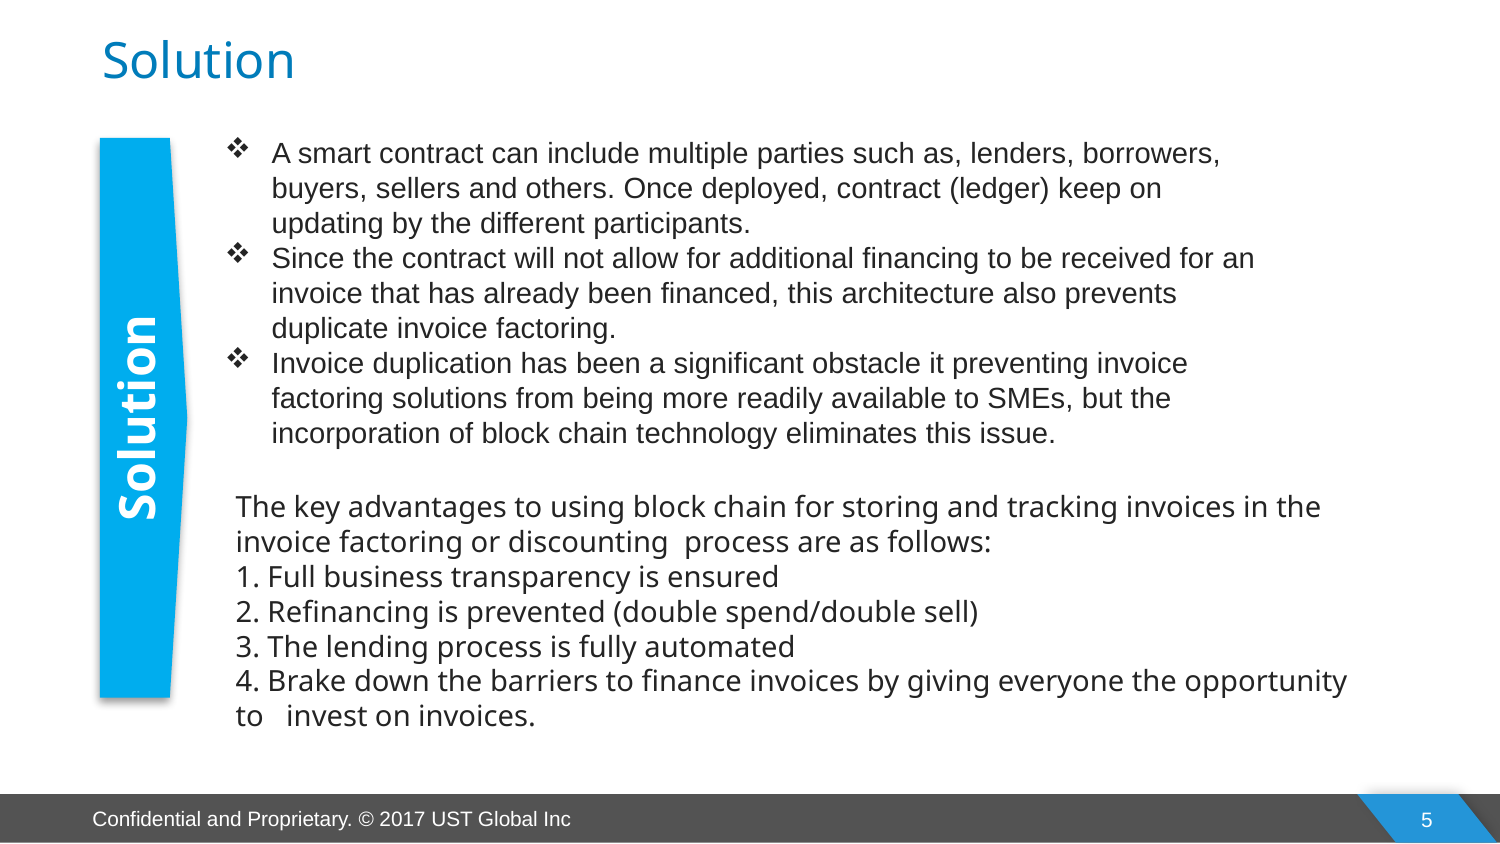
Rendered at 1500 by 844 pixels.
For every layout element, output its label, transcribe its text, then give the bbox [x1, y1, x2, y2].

text_box A smart contract can include multiple parties such as, lenders, borrowers, buyers, sellers and others. Once deployed, contract (ledger) keep on updating by the different participants. Since the contract will not allow for additional financing to be received for an invoice that has already been financed, this architecture also prevents duplicate invoice factoring. Invoice duplication has been a significant obstacle it preventing invoice factoring solutions from being more readily available to SMEs, but the incorporation of block chain technology eliminates this issue. [210, 126, 1289, 457]
text_box The key advantages to using block chain for storing and tracking invoices in the invoice factoring or discounting process are as follows: 1. Full business transparency is ensured 2. Refinancing is prevented (double spend/double sell) 3. The lending process is fully automated 4. Brake down the barriers to finance invoices by giving everyone the opportunity to invest on invoices. [220, 480, 1366, 775]
slide_number 5 [1365, 796, 1489, 842]
text_box Solution [99, 137, 188, 698]
list Solution [87, 15, 1431, 96]
